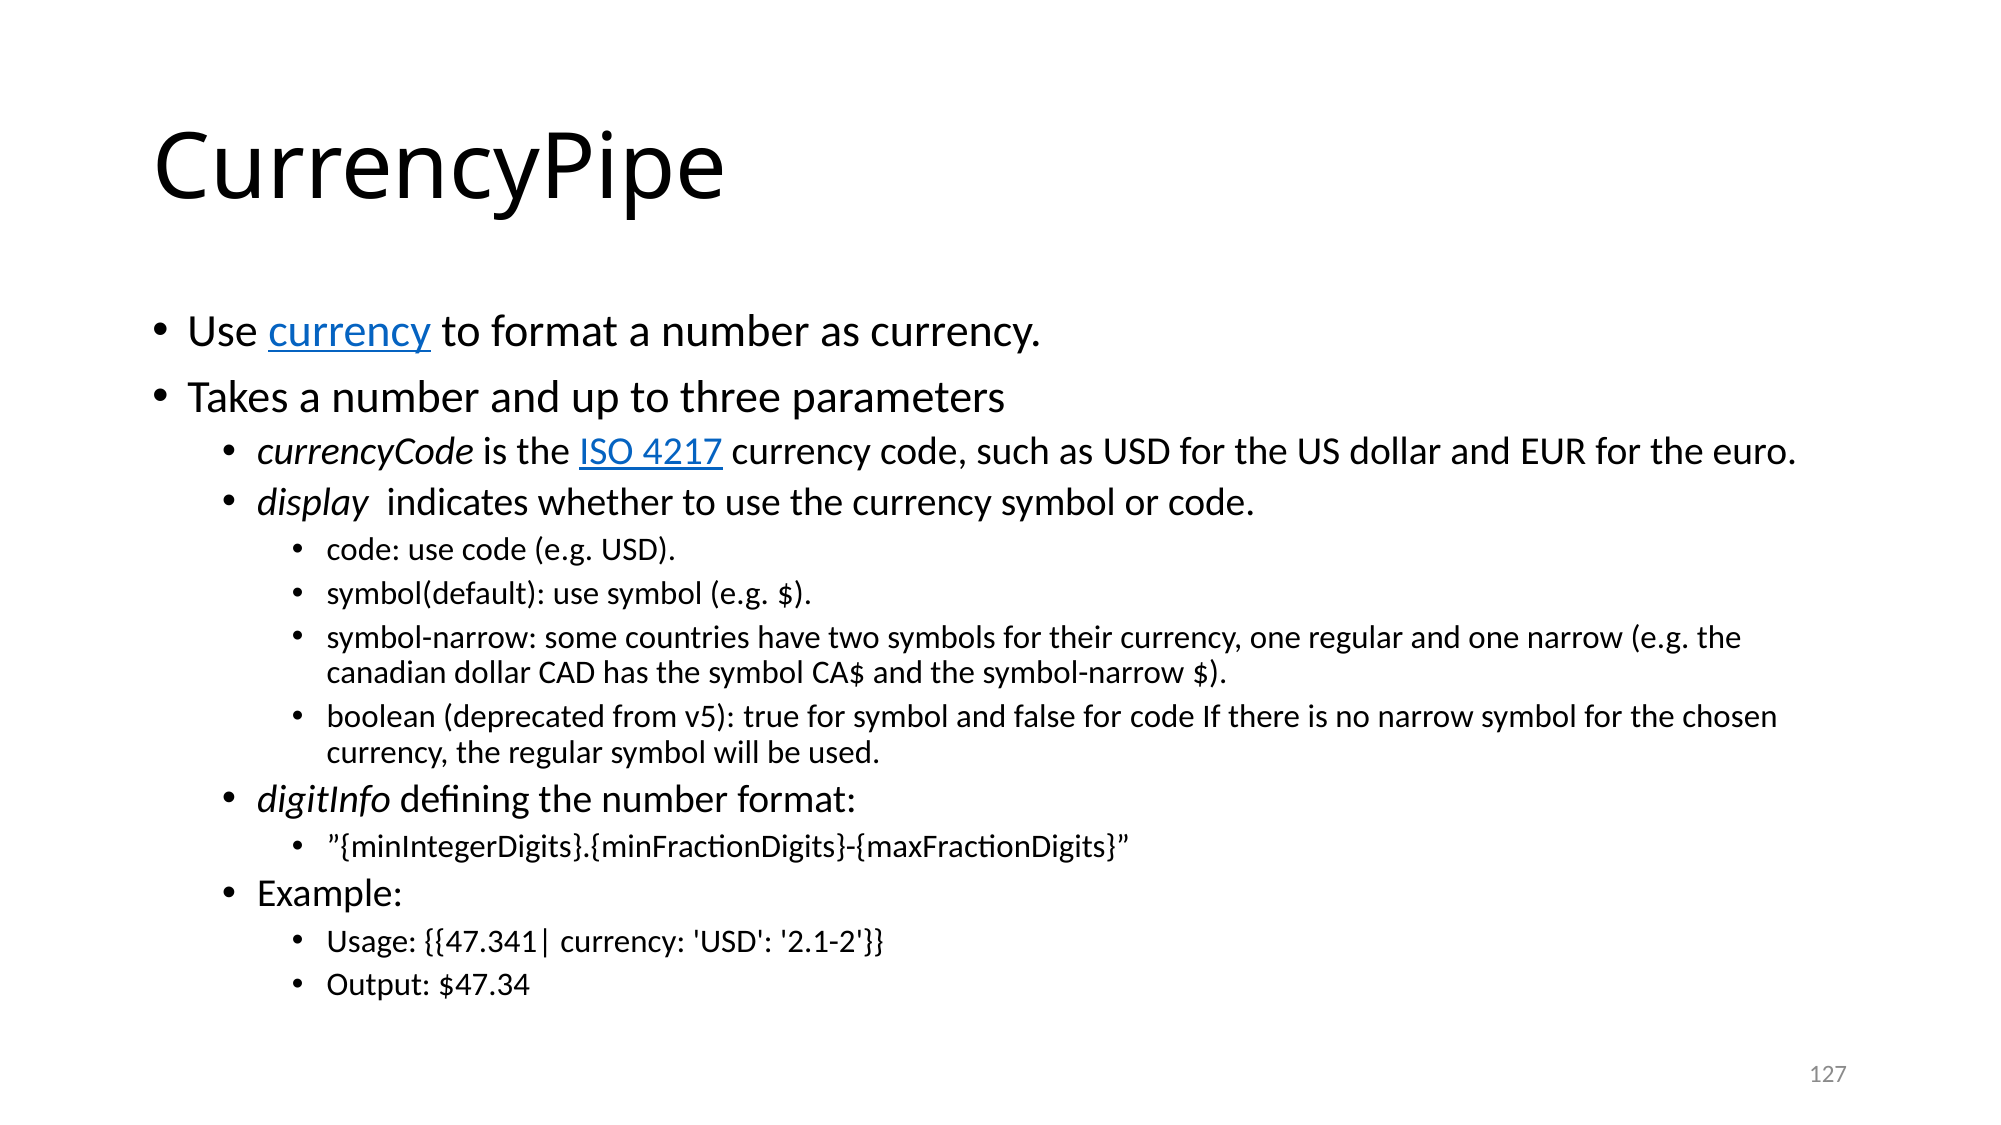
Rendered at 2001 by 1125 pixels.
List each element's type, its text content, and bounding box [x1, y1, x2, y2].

list Use currency to format a number as currency. Takes a number and up to three parameters currencyCode is the ISO 4217 currency code, such as USD for the US dollar and EUR for the euro. display indicates whether to use the currency symbol or code. code: use code (e.g. USD). symbol(default): use symbol (e.g. $). symbol-narrow: some countries have two symbols for their currency, one regular and one narrow (e.g. the canadian dollar CAD has the symbol CA$ and the symbol-narrow $). boolean (deprecated from v5): true for symbol and false for code If there is no narrow symbol for the chosen currency, the regular symbol will be used. digitInfo defining the number format: ”{minIntegerDigits}.{minFractionDigits}-{maxFractionDigits}” Example: Usage: {{47.341| currency: 'USD': '2.1-2'}} Output: $47.34 [137, 299, 1863, 1014]
title CurrencyPipe [137, 59, 1863, 278]
slide_number 127 [1412, 1042, 1863, 1103]
